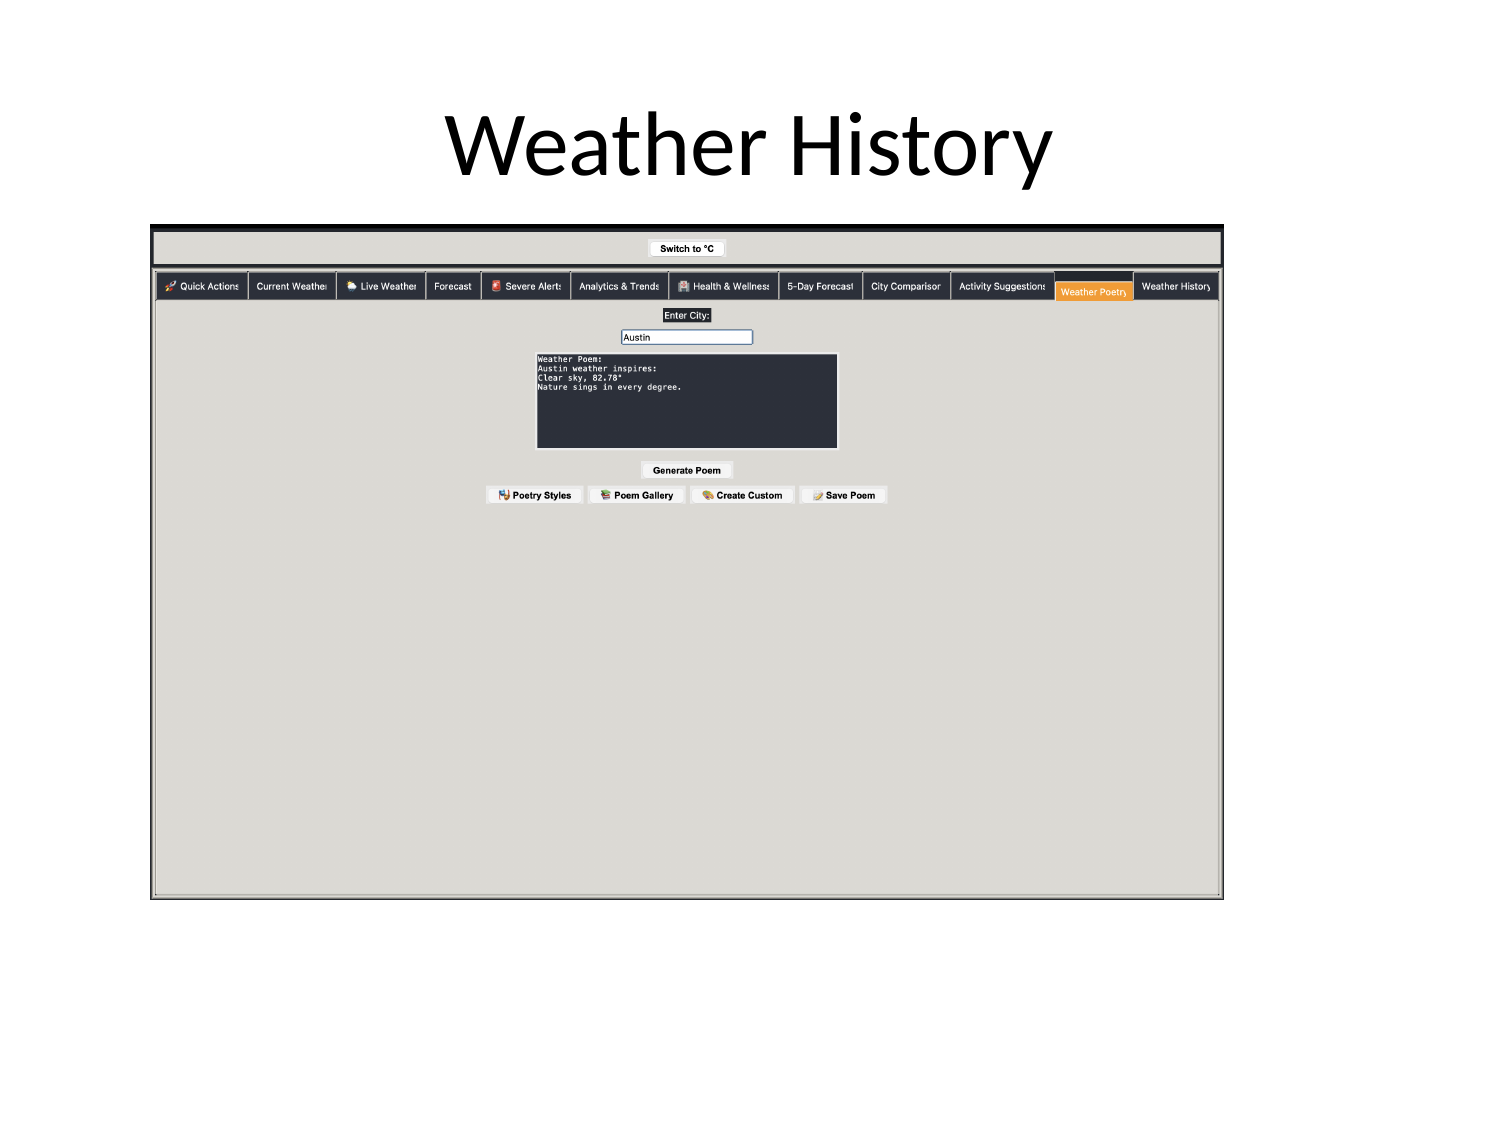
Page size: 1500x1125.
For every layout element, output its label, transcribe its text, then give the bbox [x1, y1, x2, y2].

title Weather History [75, 45, 1425, 233]
picture [149, 224, 1224, 901]
